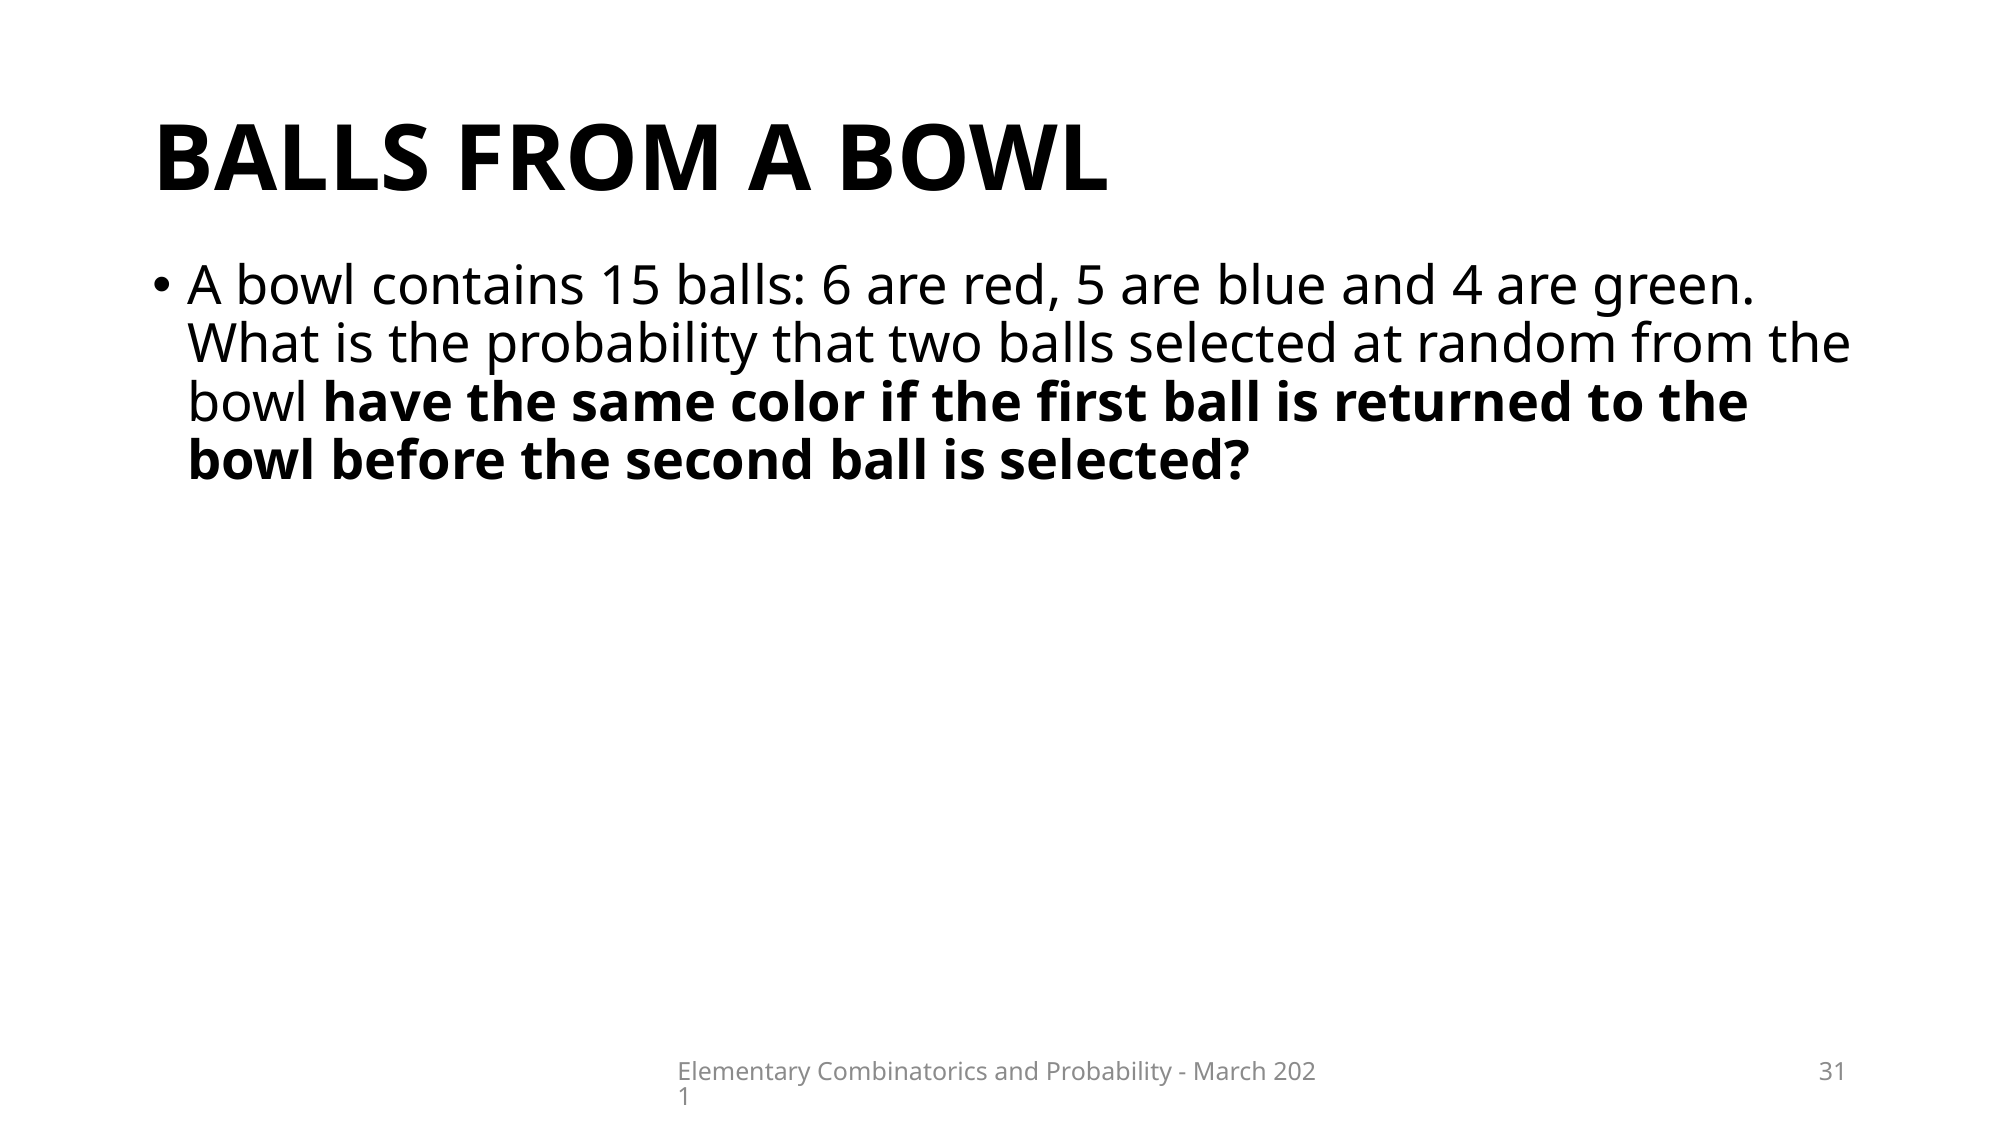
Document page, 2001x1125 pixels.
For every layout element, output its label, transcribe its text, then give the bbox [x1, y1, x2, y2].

title Balls from a bowl [137, 52, 1863, 270]
slide_number 31 [1412, 1042, 1863, 1103]
footer Elementary Combinatorics and Probability - March 2021 [662, 1042, 1338, 1103]
